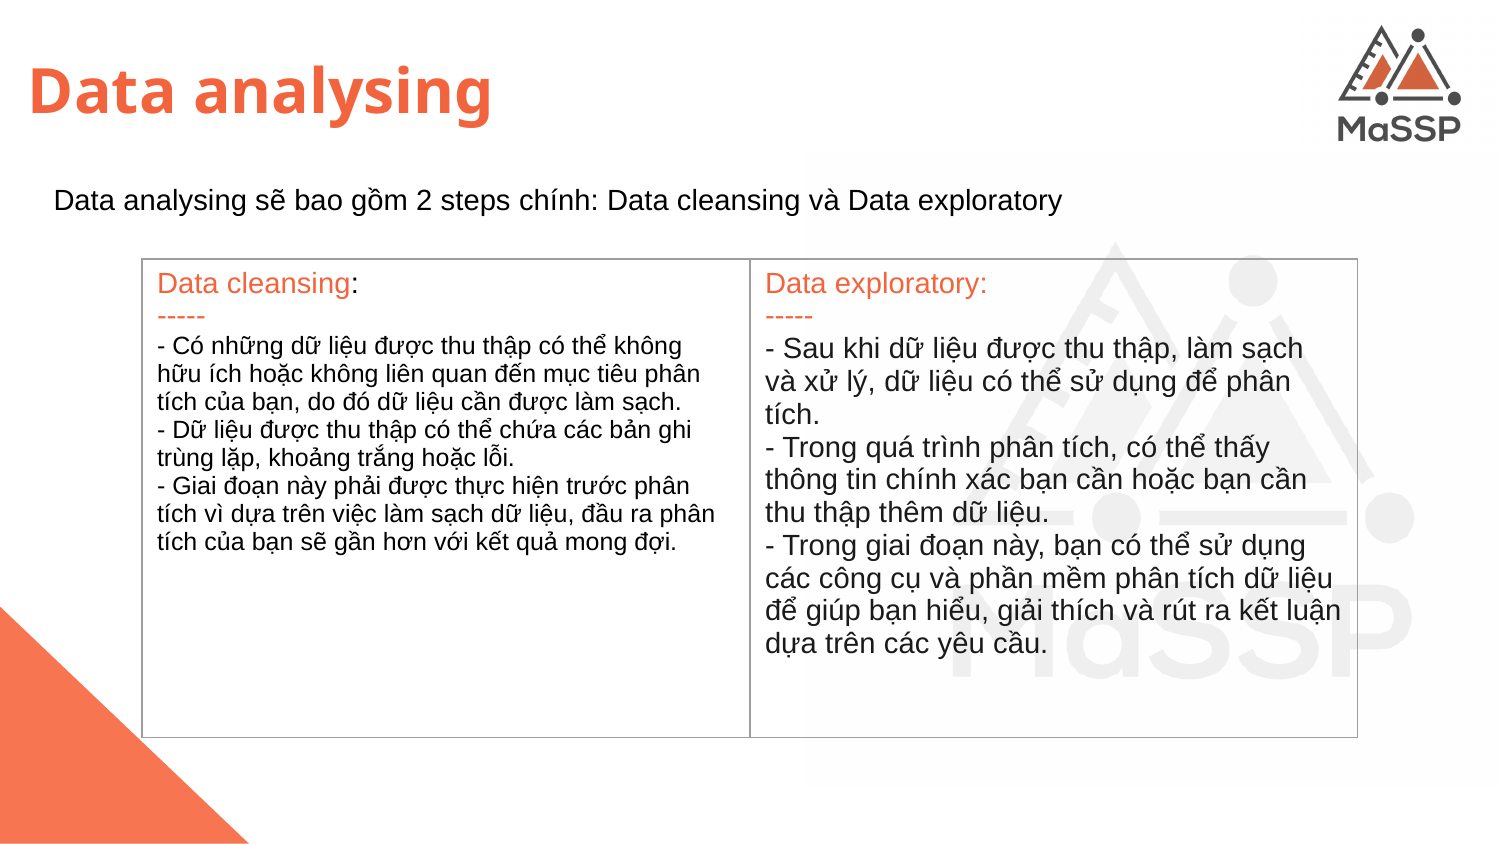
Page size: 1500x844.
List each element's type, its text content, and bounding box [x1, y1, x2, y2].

title Data analysing [12, 36, 1411, 139]
picture [1299, 1, 1500, 170]
table_header Data exploratory: ----- - Sau khi dữ liệu được thu thập, làm sạch và xử lý, dữ liệu có thể sử dụng để phân tích. - Trong quá trình phân tích, có thể thấy thông tin chính xác bạn cần hoặc bạn cần thu thập thêm dữ liệu. - Trong giai đoạn này, bạn có thể sử dụng các công cụ và phần mềm phân tích dữ liệu để giúp bạn hiểu, giải thích và rút ra kết luận dựa trên các yêu cầu. [751, 260, 1357, 737]
text_box Data analysing sẽ bao gồm 2 steps chính: Data cleansing và Data exploratory [38, 173, 1080, 224]
table_header Data cleansing: ----- - Có những dữ liệu được thu thập có thể không hữu ích hoặc không liên quan đến mục tiêu phân tích của bạn, do đó dữ liệu cần được làm sạch. - Dữ liệu được thu thập có thể chứa các bản ghi trùng lặp, khoảng trắng hoặc lỗi. - Giai đoạn này phải được thực hiện trước phân tích vì dựa trên việc làm sạch dữ liệu, đầu ra phân tích của bạn sẽ gần hơn với kết quả mong đợi. [143, 260, 749, 737]
